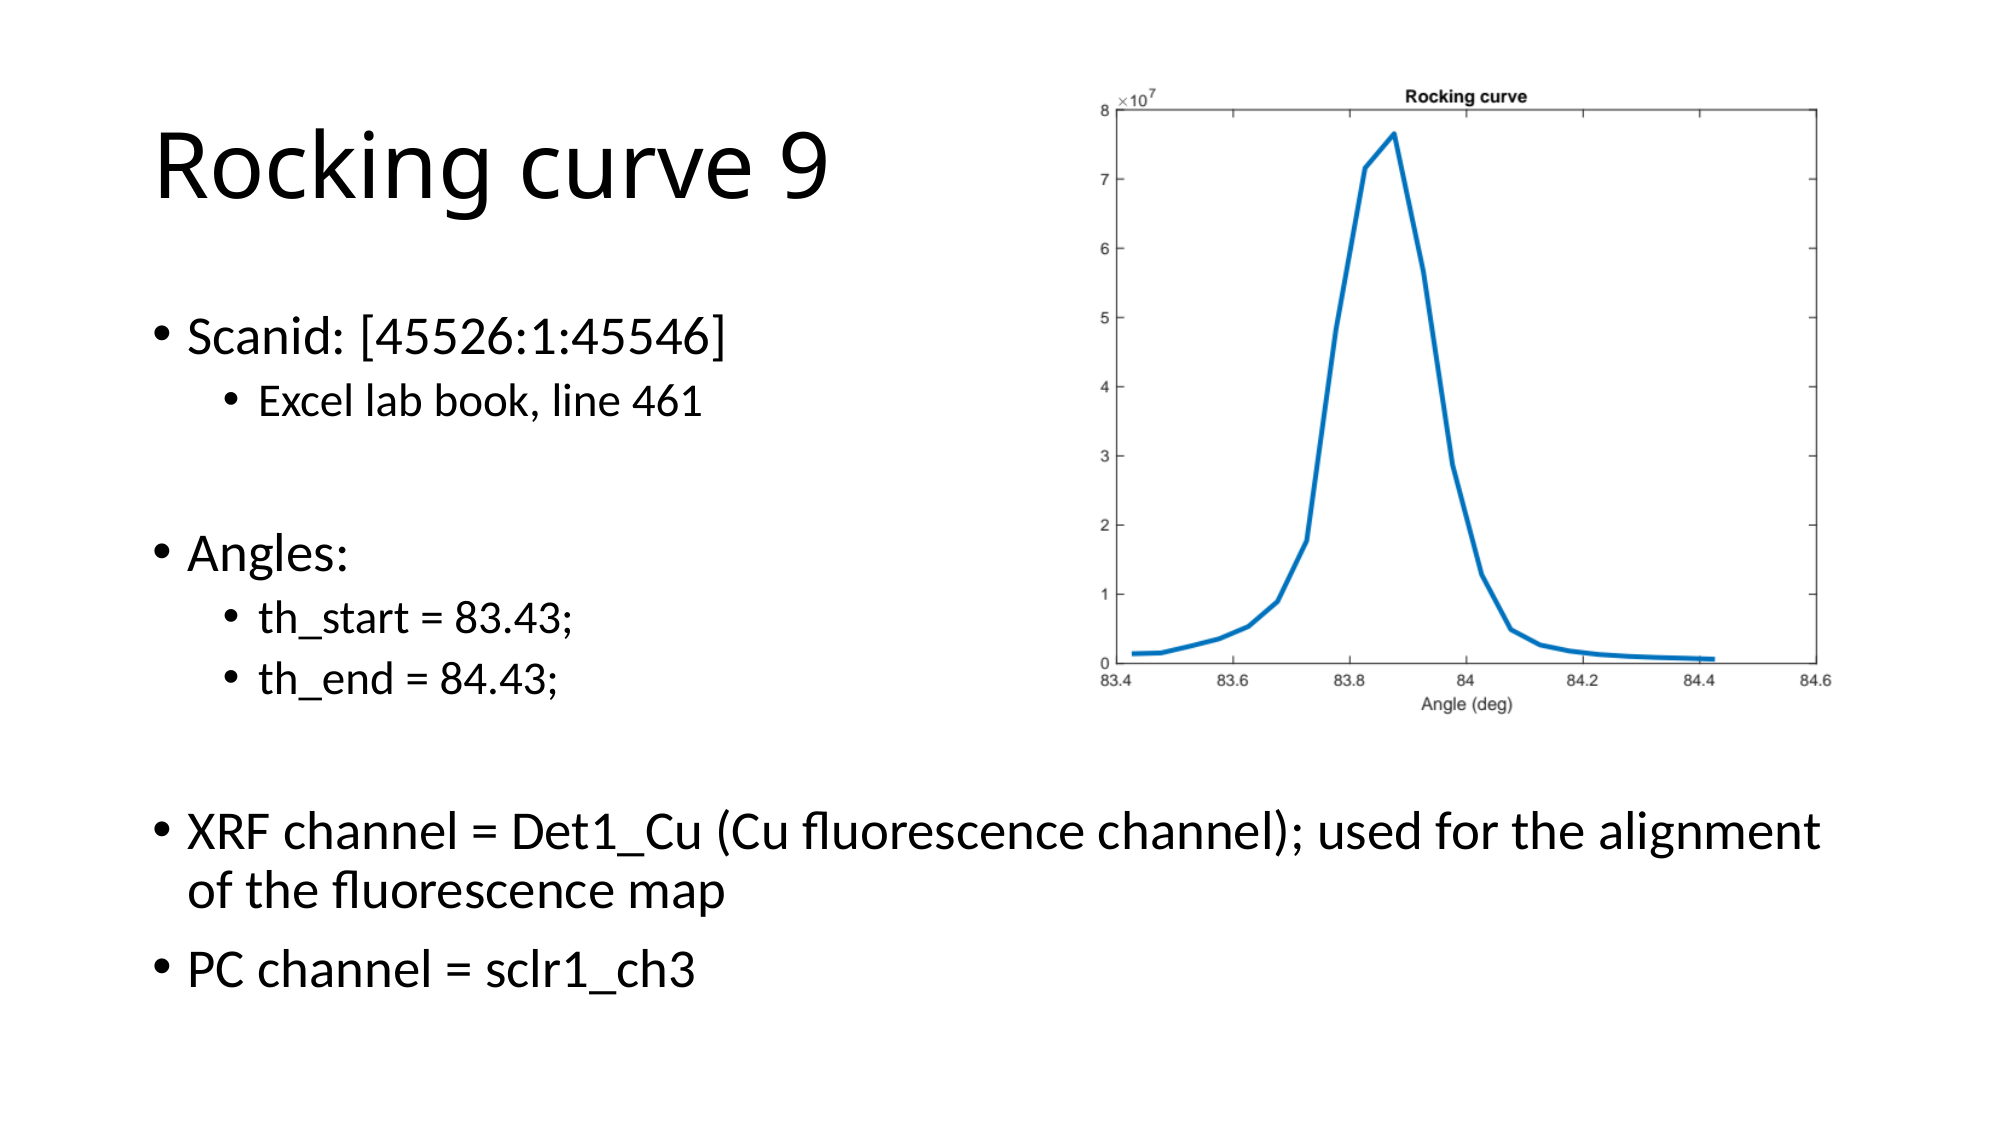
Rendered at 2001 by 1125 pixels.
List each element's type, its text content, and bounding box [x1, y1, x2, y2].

title Rocking curve 9 [137, 59, 999, 278]
picture [999, 59, 1900, 735]
list Scanid: [45526:1:45546] Excel lab book, line 461 Angles: th_start = 83.43; th_end = 84.43; XRF channel = Det1_Cu (Cu fluorescence channel); used for the alignment of the fluorescence map PC channel = sclr1_ch3 [137, 299, 1863, 1014]
